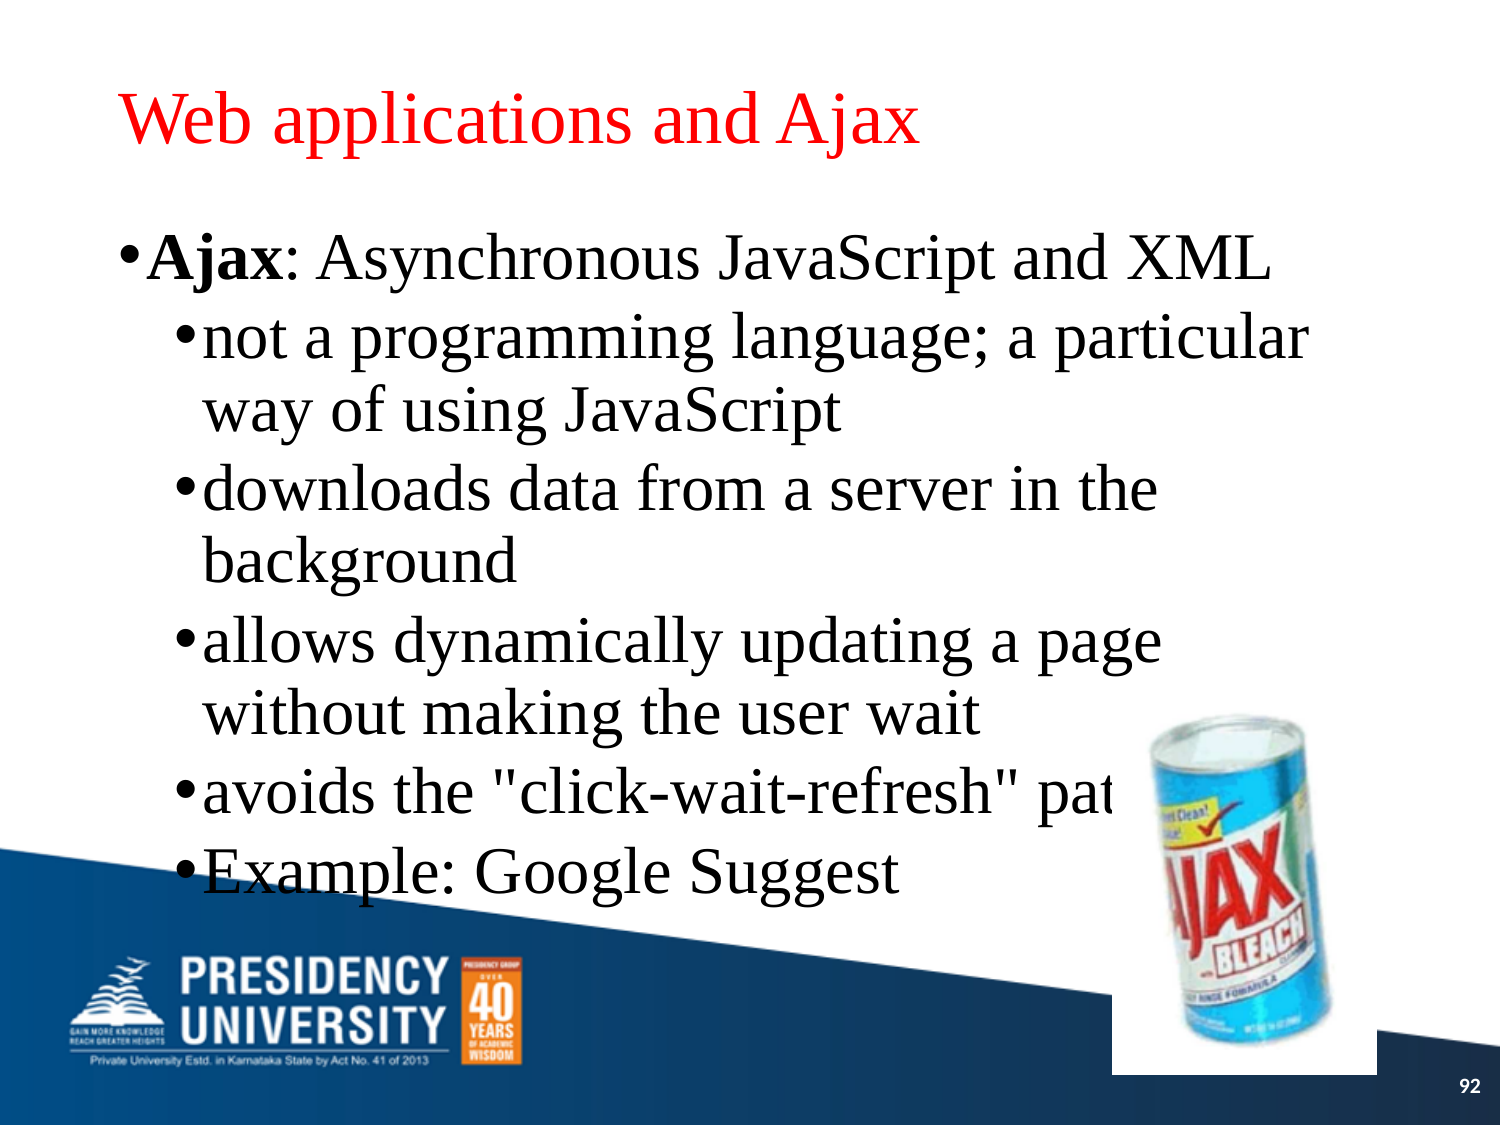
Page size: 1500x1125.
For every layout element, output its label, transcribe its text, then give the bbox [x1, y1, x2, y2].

list Ajax: Asynchronous JavaScript and XML not a programming language; a particular way of using JavaScript downloads data from a server in the background allows dynamically updating a page without making the user wait avoids the "click-wait-refresh" pattern Example: Google Suggest [103, 214, 1397, 851]
title Web applications and Ajax [103, 51, 1397, 188]
picture [0, 710, 1500, 1125]
slide_number 92 [1158, 1054, 1496, 1115]
